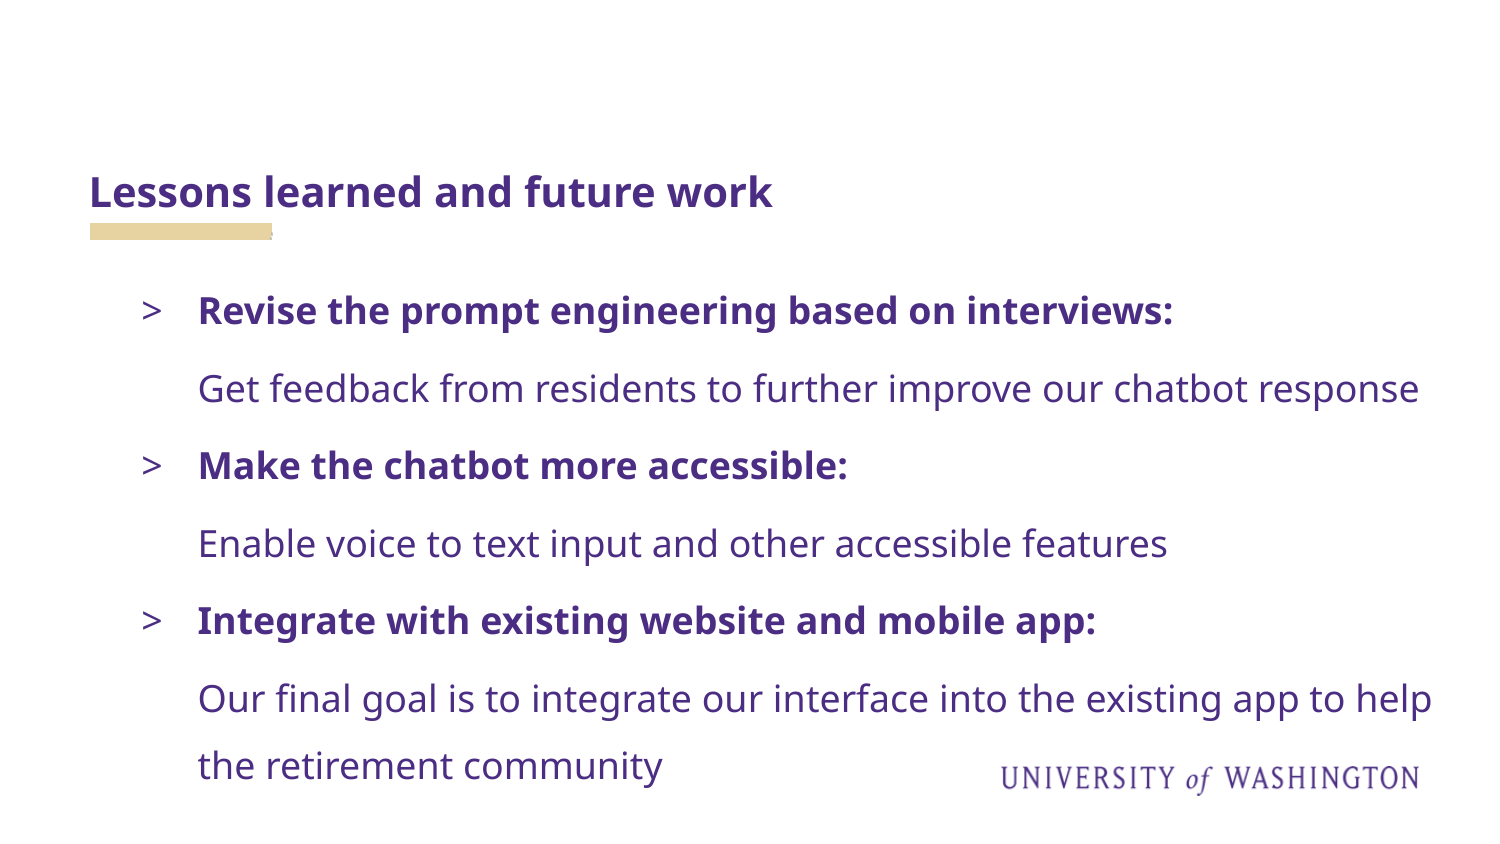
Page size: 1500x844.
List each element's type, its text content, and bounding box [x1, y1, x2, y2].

picture [1001, 766, 1419, 796]
text_box [99, 290, 1334, 750]
picture [90, 224, 273, 240]
list Revise the prompt engineering based on interviews: Get feedback from residents to further improve our chatbot response Make the chatbot more accessible: Enable voice to text input and other accessible features Integrate with existing website and mobile app: Our final goal is to integrate our interface into the existing app to help the retirement community [107, 257, 1453, 742]
title Lessons learned and future work [73, 60, 1419, 224]
